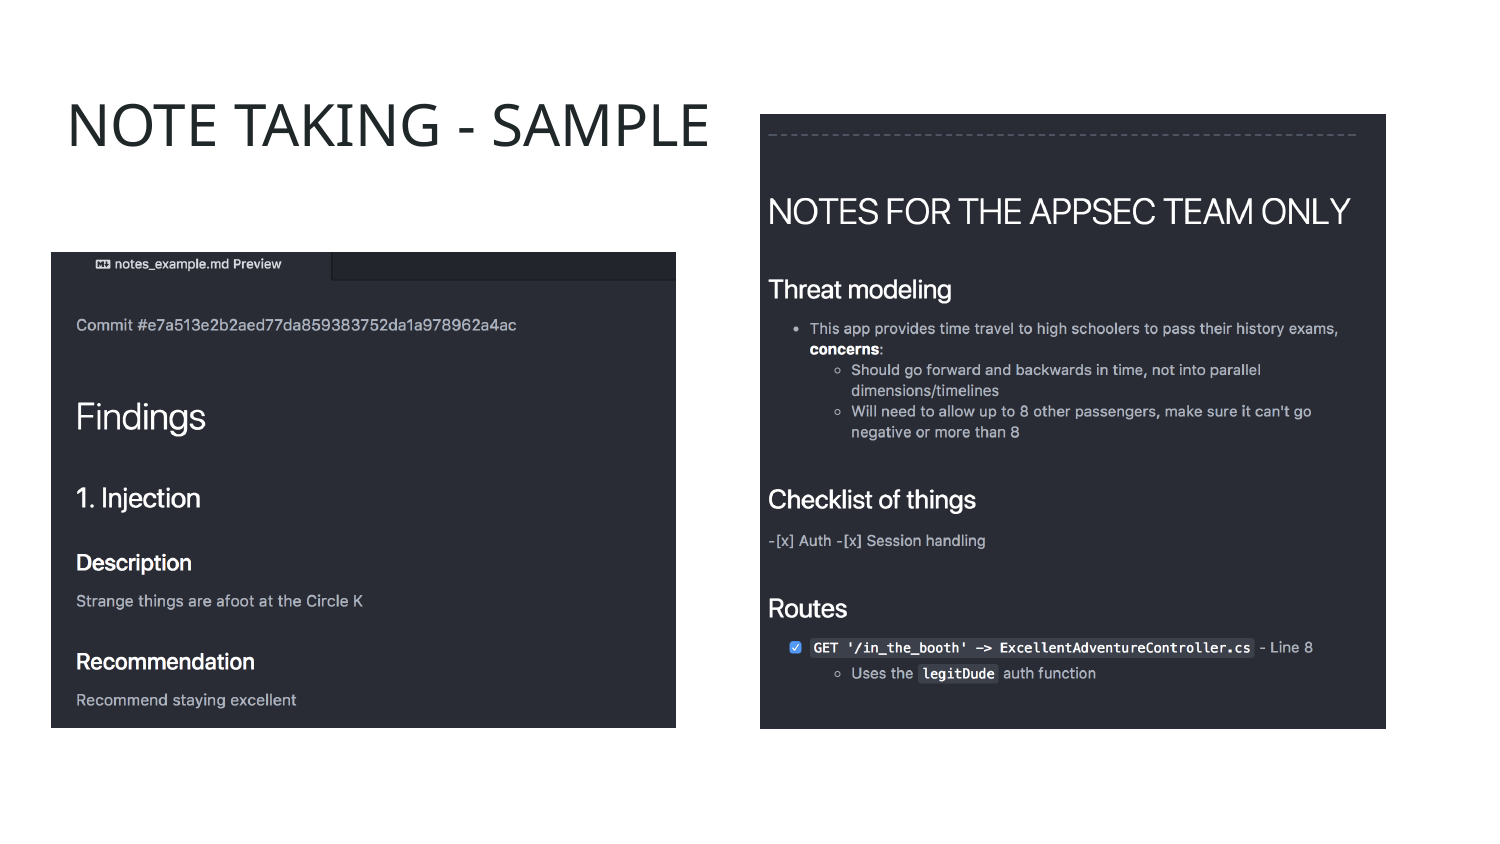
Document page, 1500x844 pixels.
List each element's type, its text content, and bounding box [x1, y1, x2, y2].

picture [760, 114, 1386, 730]
picture [50, 252, 676, 728]
title NOTE TAKING - SAMPLE [51, 72, 1449, 167]
